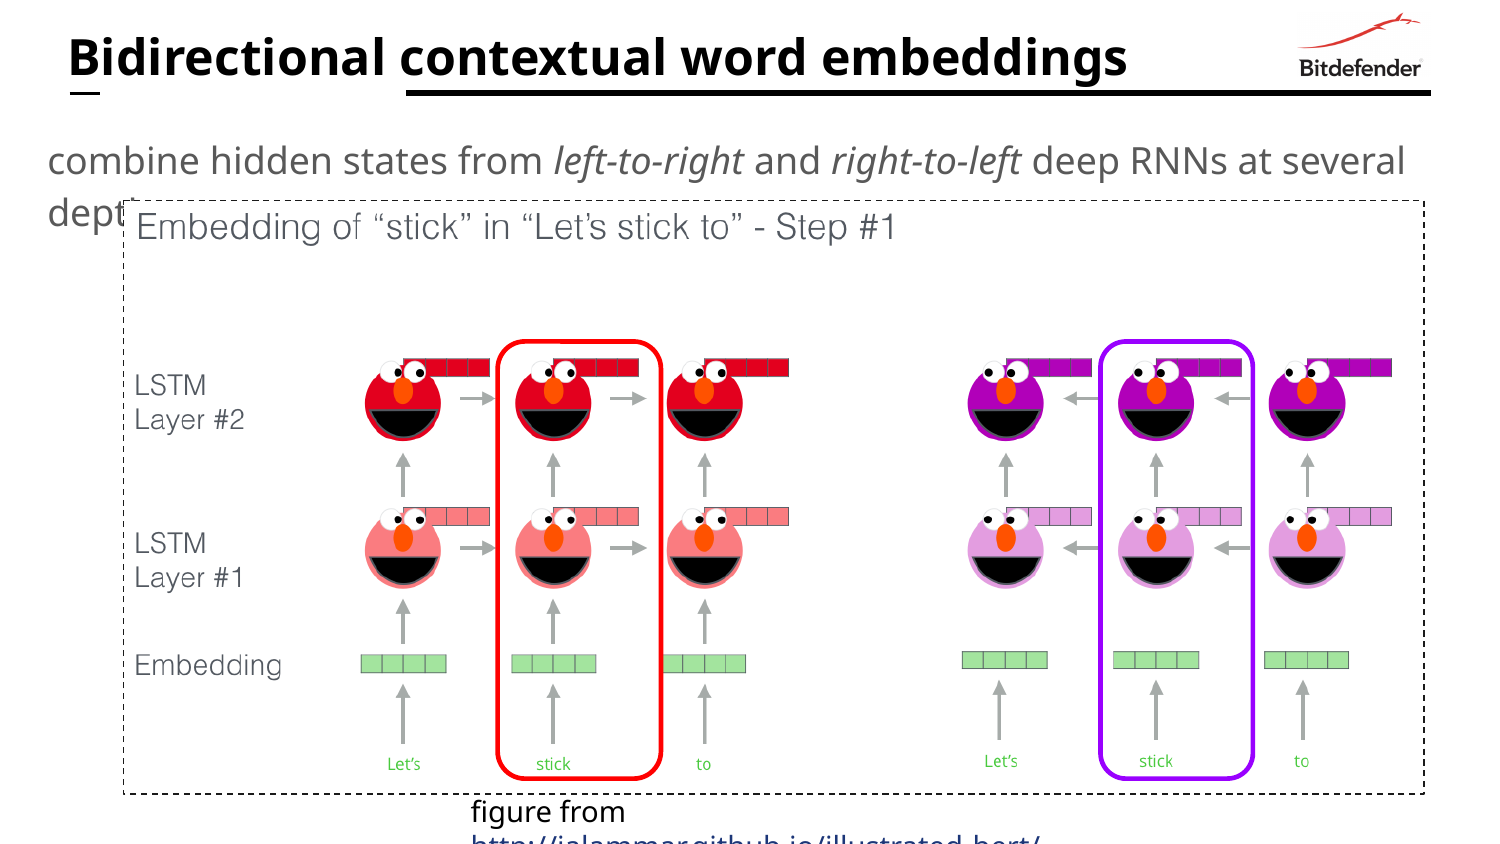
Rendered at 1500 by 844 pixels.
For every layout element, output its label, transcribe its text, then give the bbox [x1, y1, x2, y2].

text_box figure from http://jalammar.github.io/illustrated-bert/ [455, 801, 1211, 825]
title Bidirectional contextual word embeddings [52, 10, 1239, 115]
picture [1297, 12, 1431, 77]
text_box combine hidden states from left-to-right and right-to-left deep RNNs at several depths [32, 115, 1500, 297]
picture [123, 200, 1424, 794]
